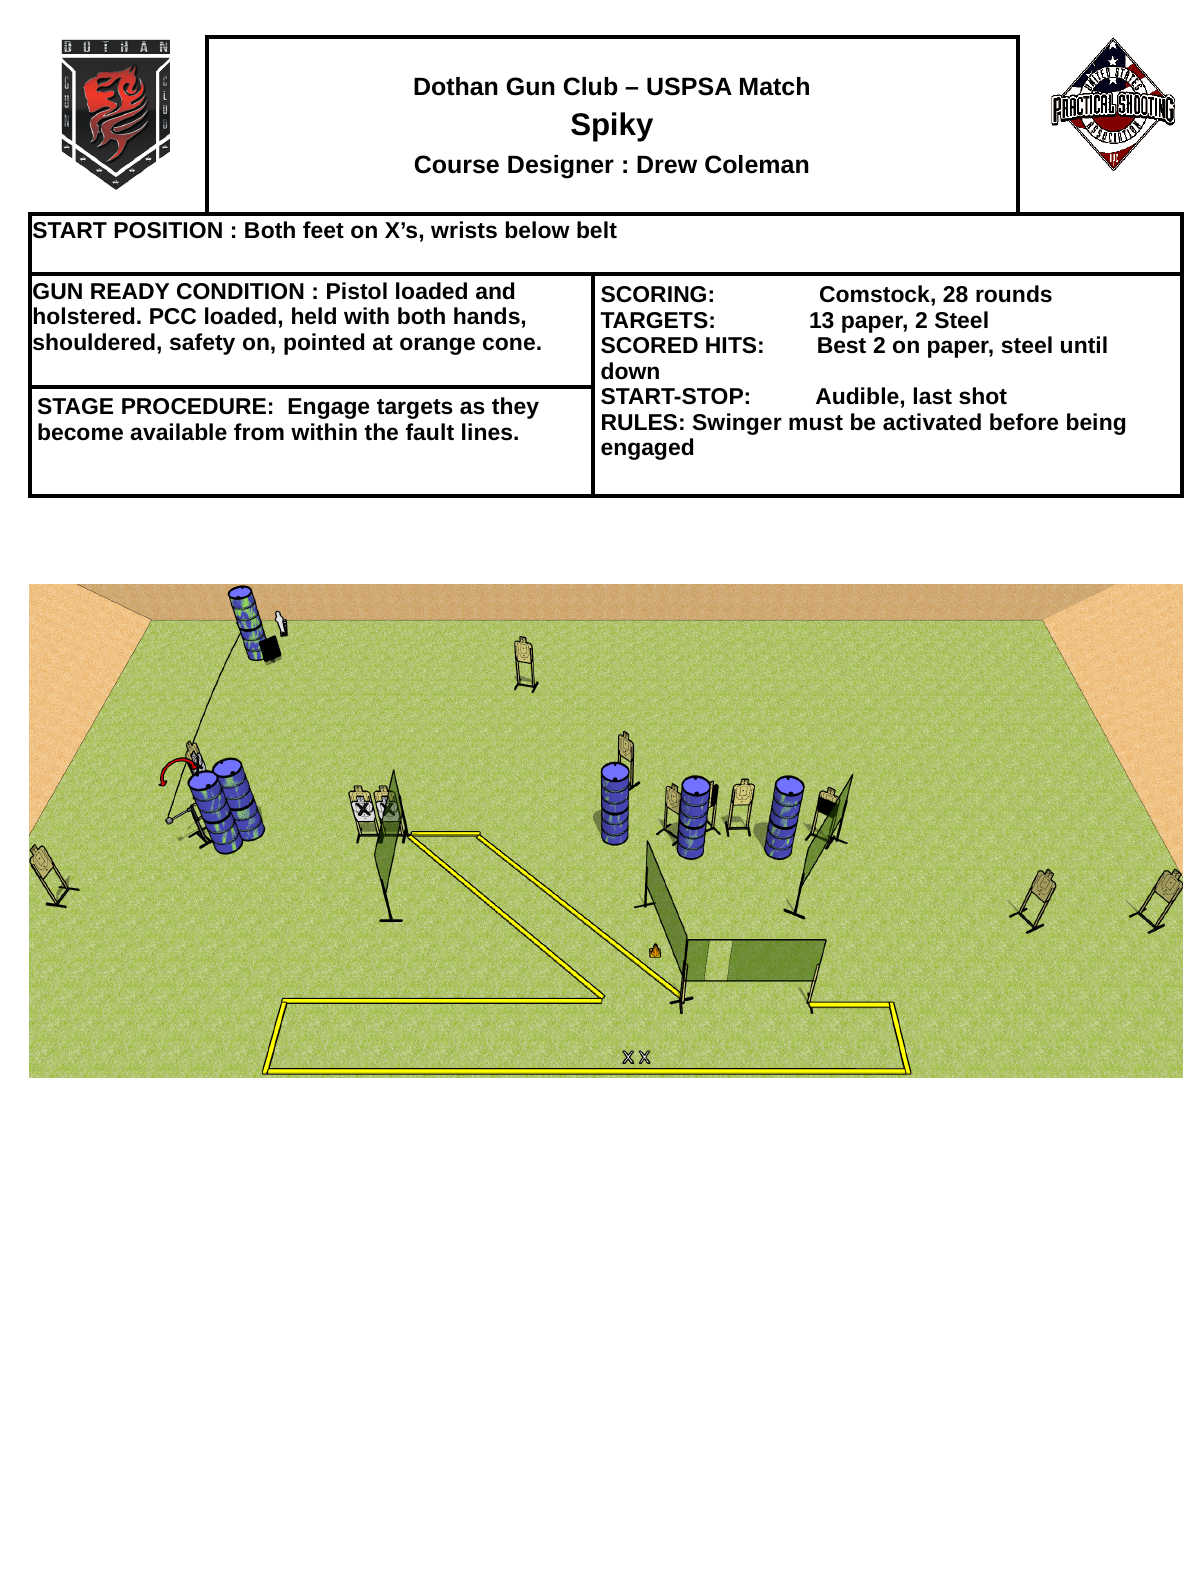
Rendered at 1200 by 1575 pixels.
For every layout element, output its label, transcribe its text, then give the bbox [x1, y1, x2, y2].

table_cell STAGE PROCEDURE: Engage targets as they become available from within the fault lines. [32, 389, 591, 494]
picture [29, 584, 1183, 1079]
picture [58, 36, 173, 193]
table_header Dothan Gun Club – USPSA Match Spiky Course Designer : Drew Coleman [209, 39, 1016, 212]
table_cell GUN READY CONDITION : Pistol loaded and holstered. PCC loaded, held with both hands, shouldered, safety on, pointed at orange cone. [32, 276, 591, 385]
table_cell SCORING: Comstock, 28 rounds TARGETS: 13 paper, 2 Steel SCORED HITS: Best 2 on paper, steel until down START-STOP: Audible, last shot RULES: Swinger must be activated before being engaged [595, 276, 1180, 494]
picture [1044, 36, 1183, 175]
table_header [30, 37, 205, 212]
table_header [1020, 37, 1182, 212]
table_cell START POSITION : Both feet on X’s, wrists below belt [32, 216, 1180, 272]
